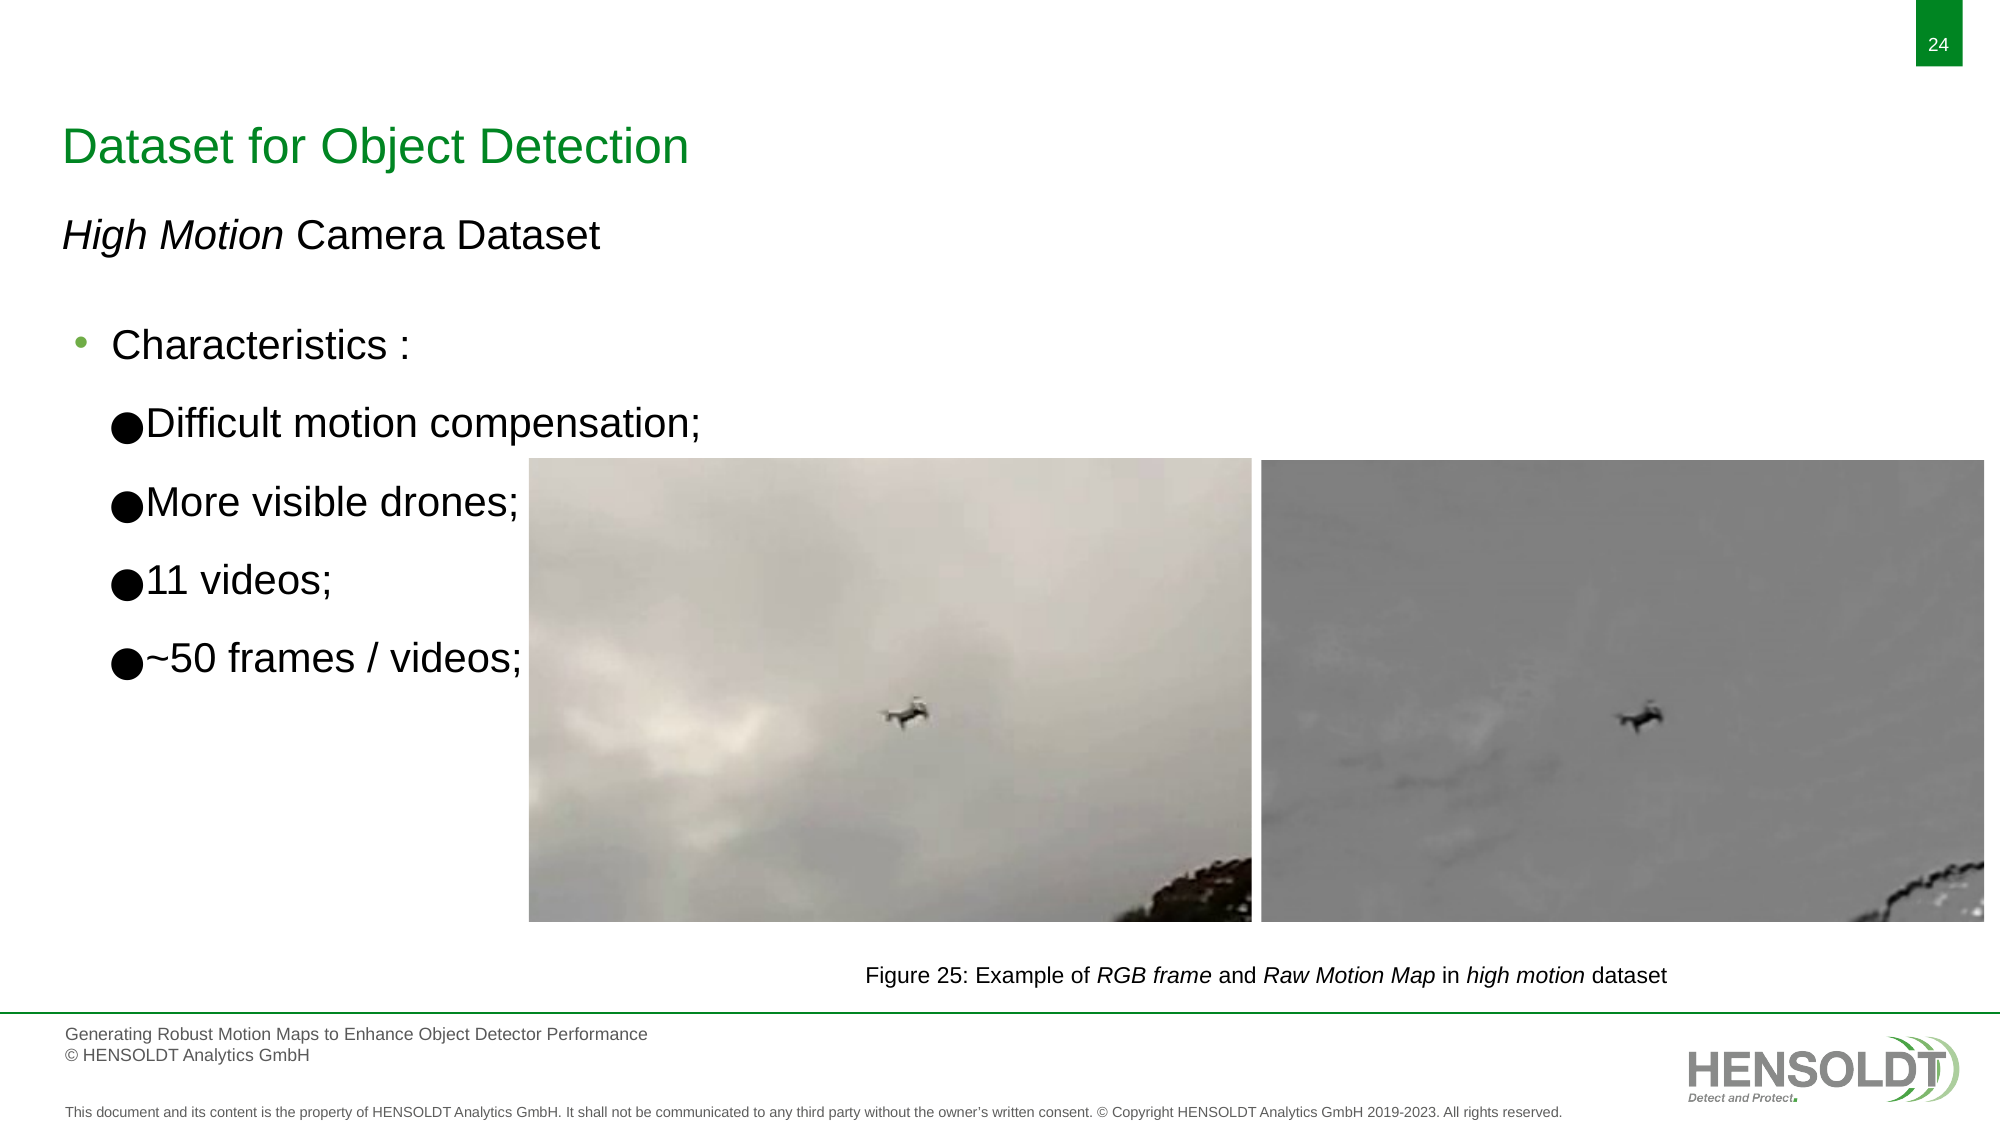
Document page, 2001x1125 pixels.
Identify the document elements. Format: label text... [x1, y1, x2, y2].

picture [1634, 1004, 2001, 1125]
text_box Characteristics : Difficult motion compensation; More visible drones; 11 videos; ~50 frames / videos; [58, 302, 815, 744]
text_box [528, 399, 559, 457]
text_box High Motion Camera Dataset [47, 200, 721, 309]
text_box Dataset for Object Detection [46, 118, 1772, 178]
picture [528, 458, 1252, 922]
text_box Figure 25: Example of RGB frame and Raw Motion Map in high motion dataset [850, 933, 1695, 981]
picture [1260, 460, 1985, 922]
